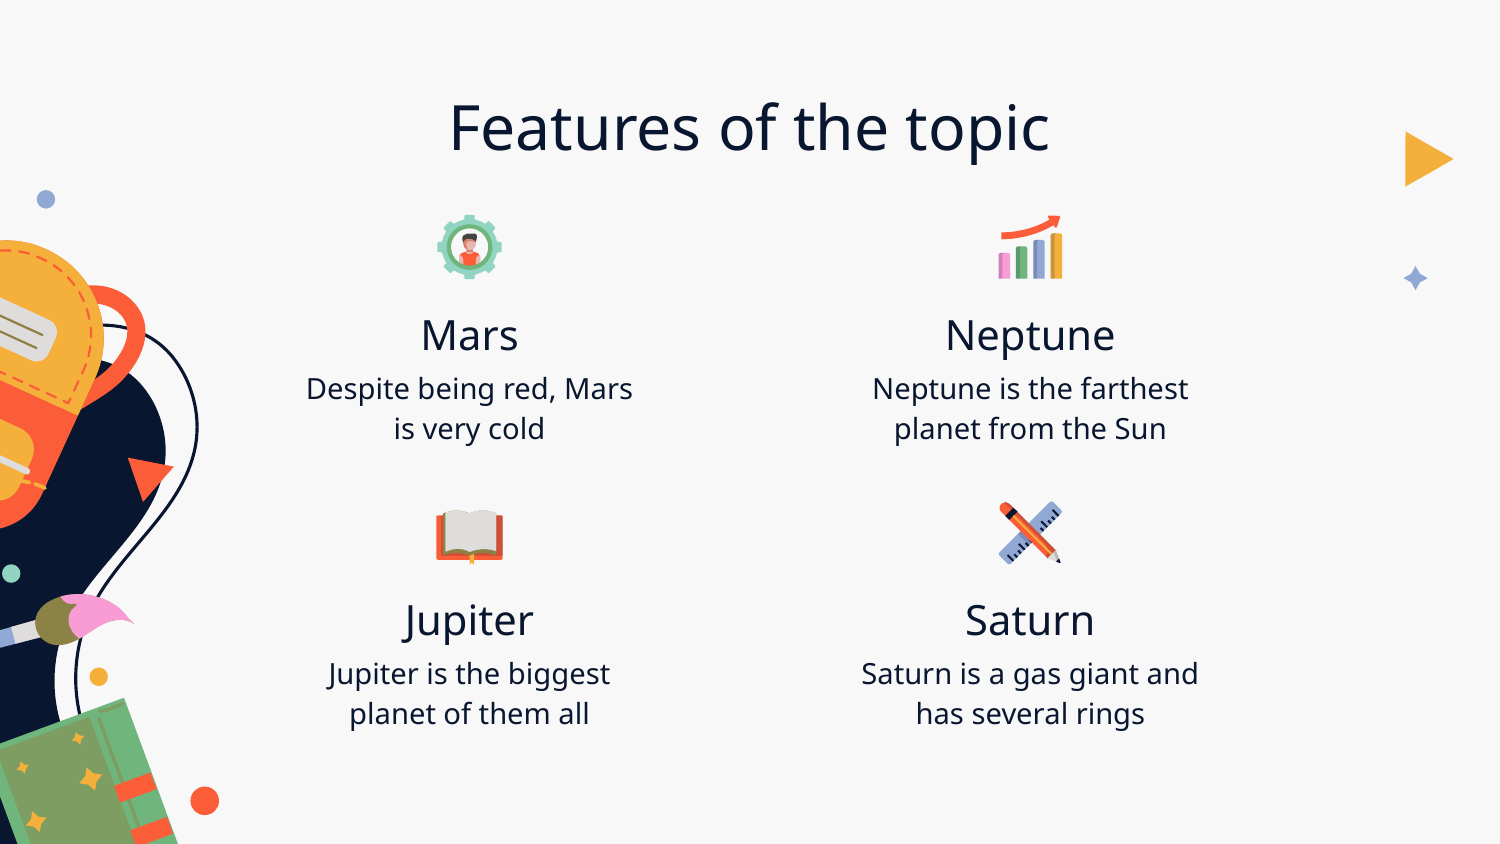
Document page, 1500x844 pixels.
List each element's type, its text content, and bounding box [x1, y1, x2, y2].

subtitle Jupiter [455, 592, 660, 660]
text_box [455, 214, 502, 280]
subtitle Neptune is the farthest planet from the Sun [840, 374, 1221, 459]
subtitle Jupiter is the biggest planet of them all [455, 660, 660, 744]
subtitle Mars [455, 307, 660, 374]
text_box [0, 189, 451, 844]
subtitle Saturn is a gas giant and has several rings [840, 660, 1221, 744]
subtitle Saturn [840, 592, 1221, 660]
subtitle Neptune [840, 307, 1221, 374]
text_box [998, 215, 1063, 279]
subtitle Despite being red, Mars is very cold [455, 374, 660, 459]
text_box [455, 510, 503, 565]
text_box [998, 501, 1063, 565]
title Features of the topic [118, 72, 1382, 167]
